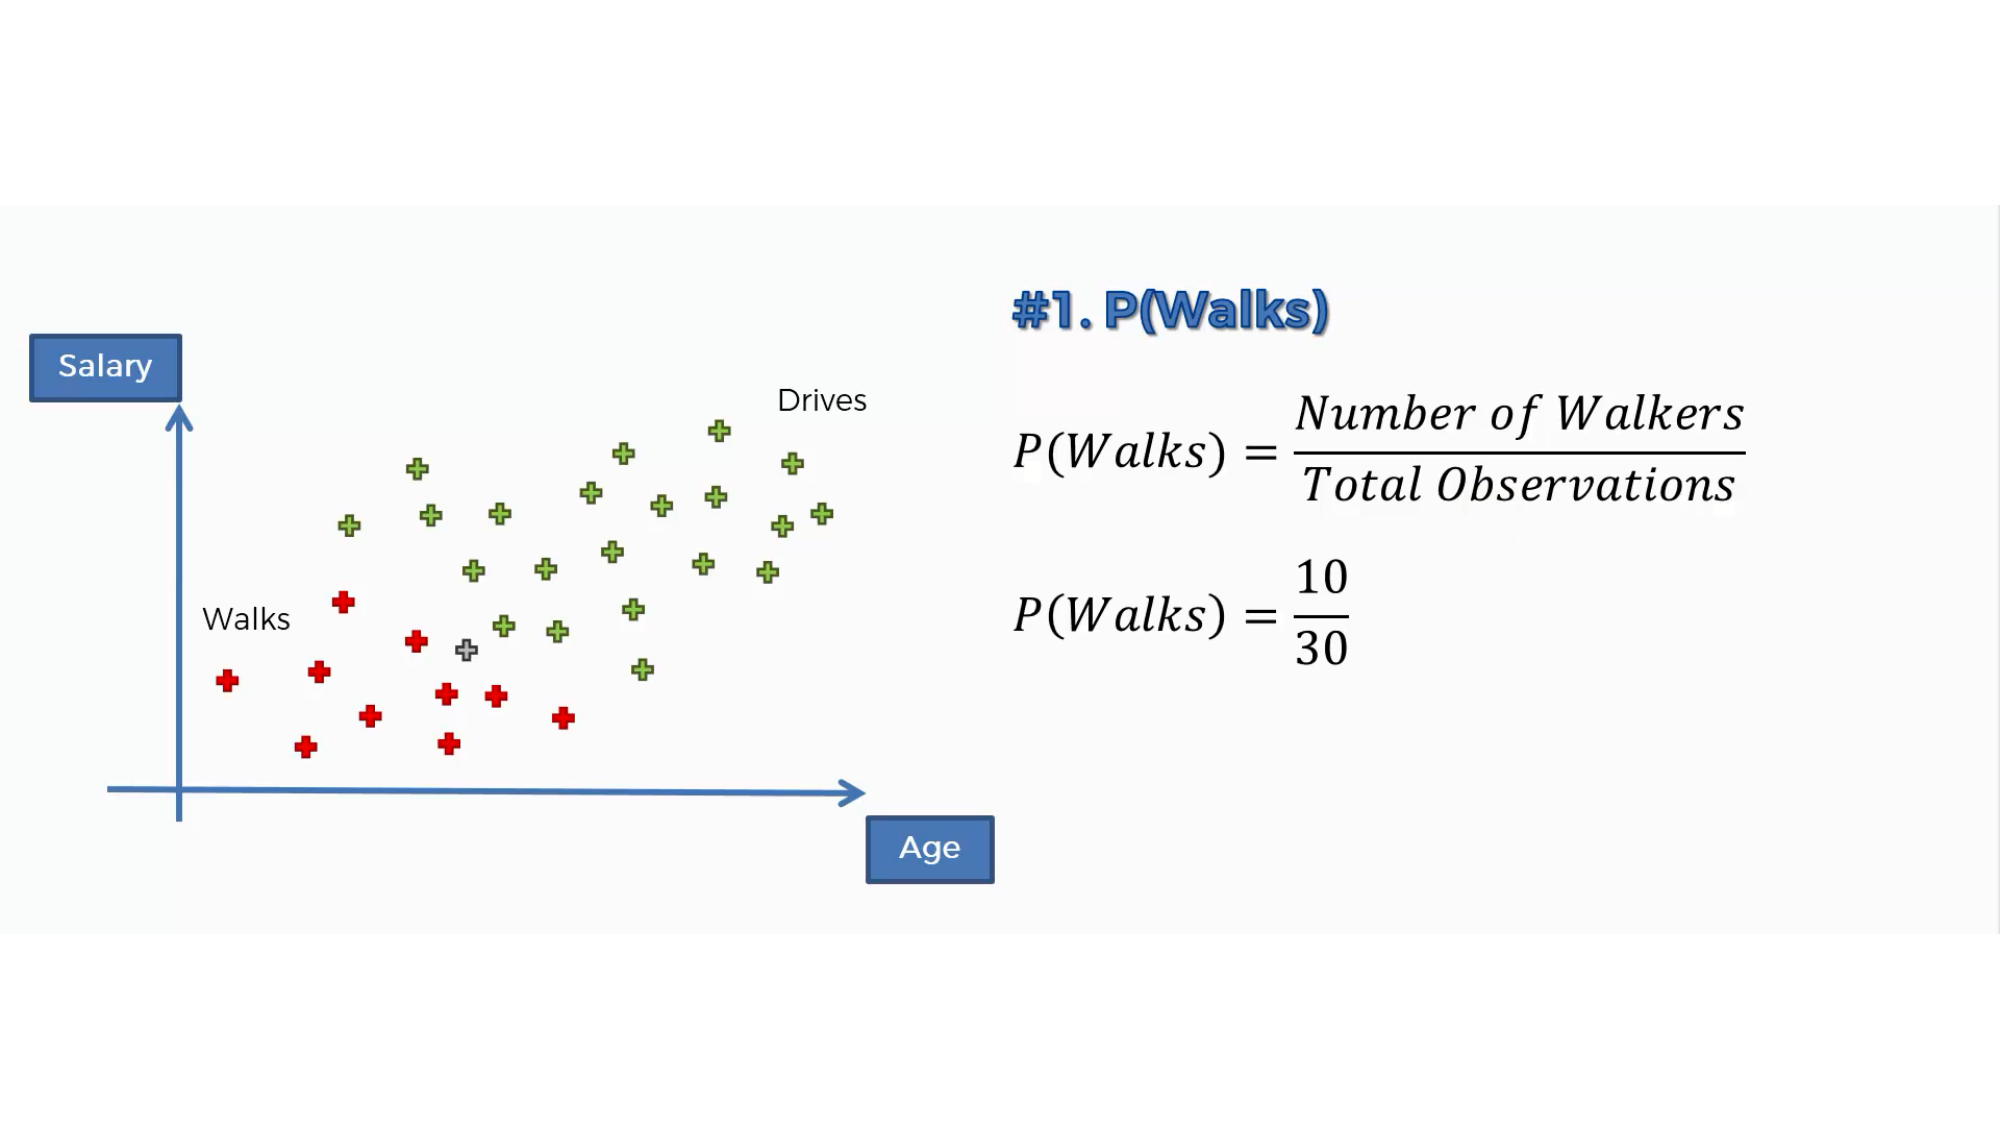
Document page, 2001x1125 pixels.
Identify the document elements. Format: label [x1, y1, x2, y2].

list [0, 205, 2000, 934]
